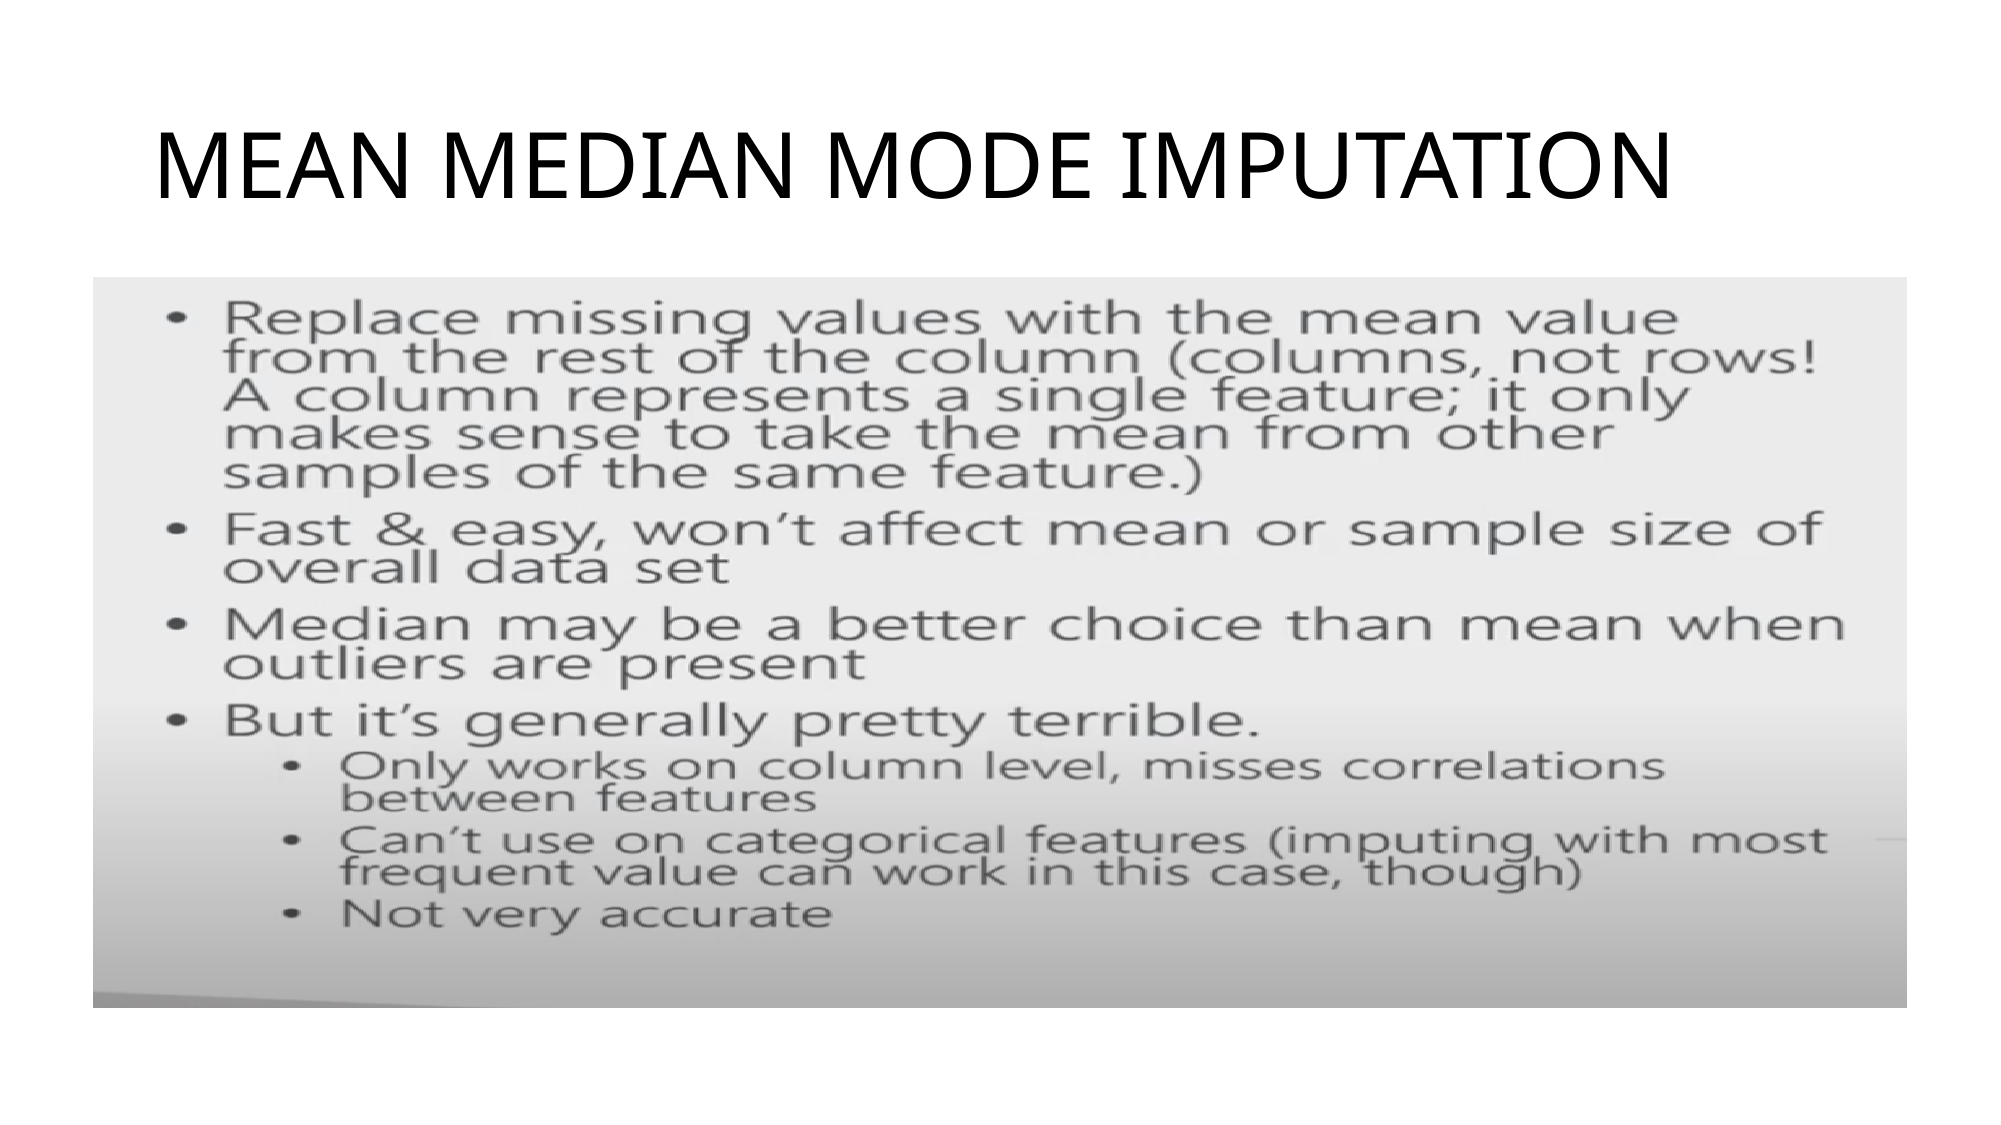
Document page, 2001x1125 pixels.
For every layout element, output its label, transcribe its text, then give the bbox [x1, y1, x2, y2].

title MEAN MEDIAN MODE IMPUTATION [137, 59, 1863, 277]
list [92, 277, 1907, 1008]
